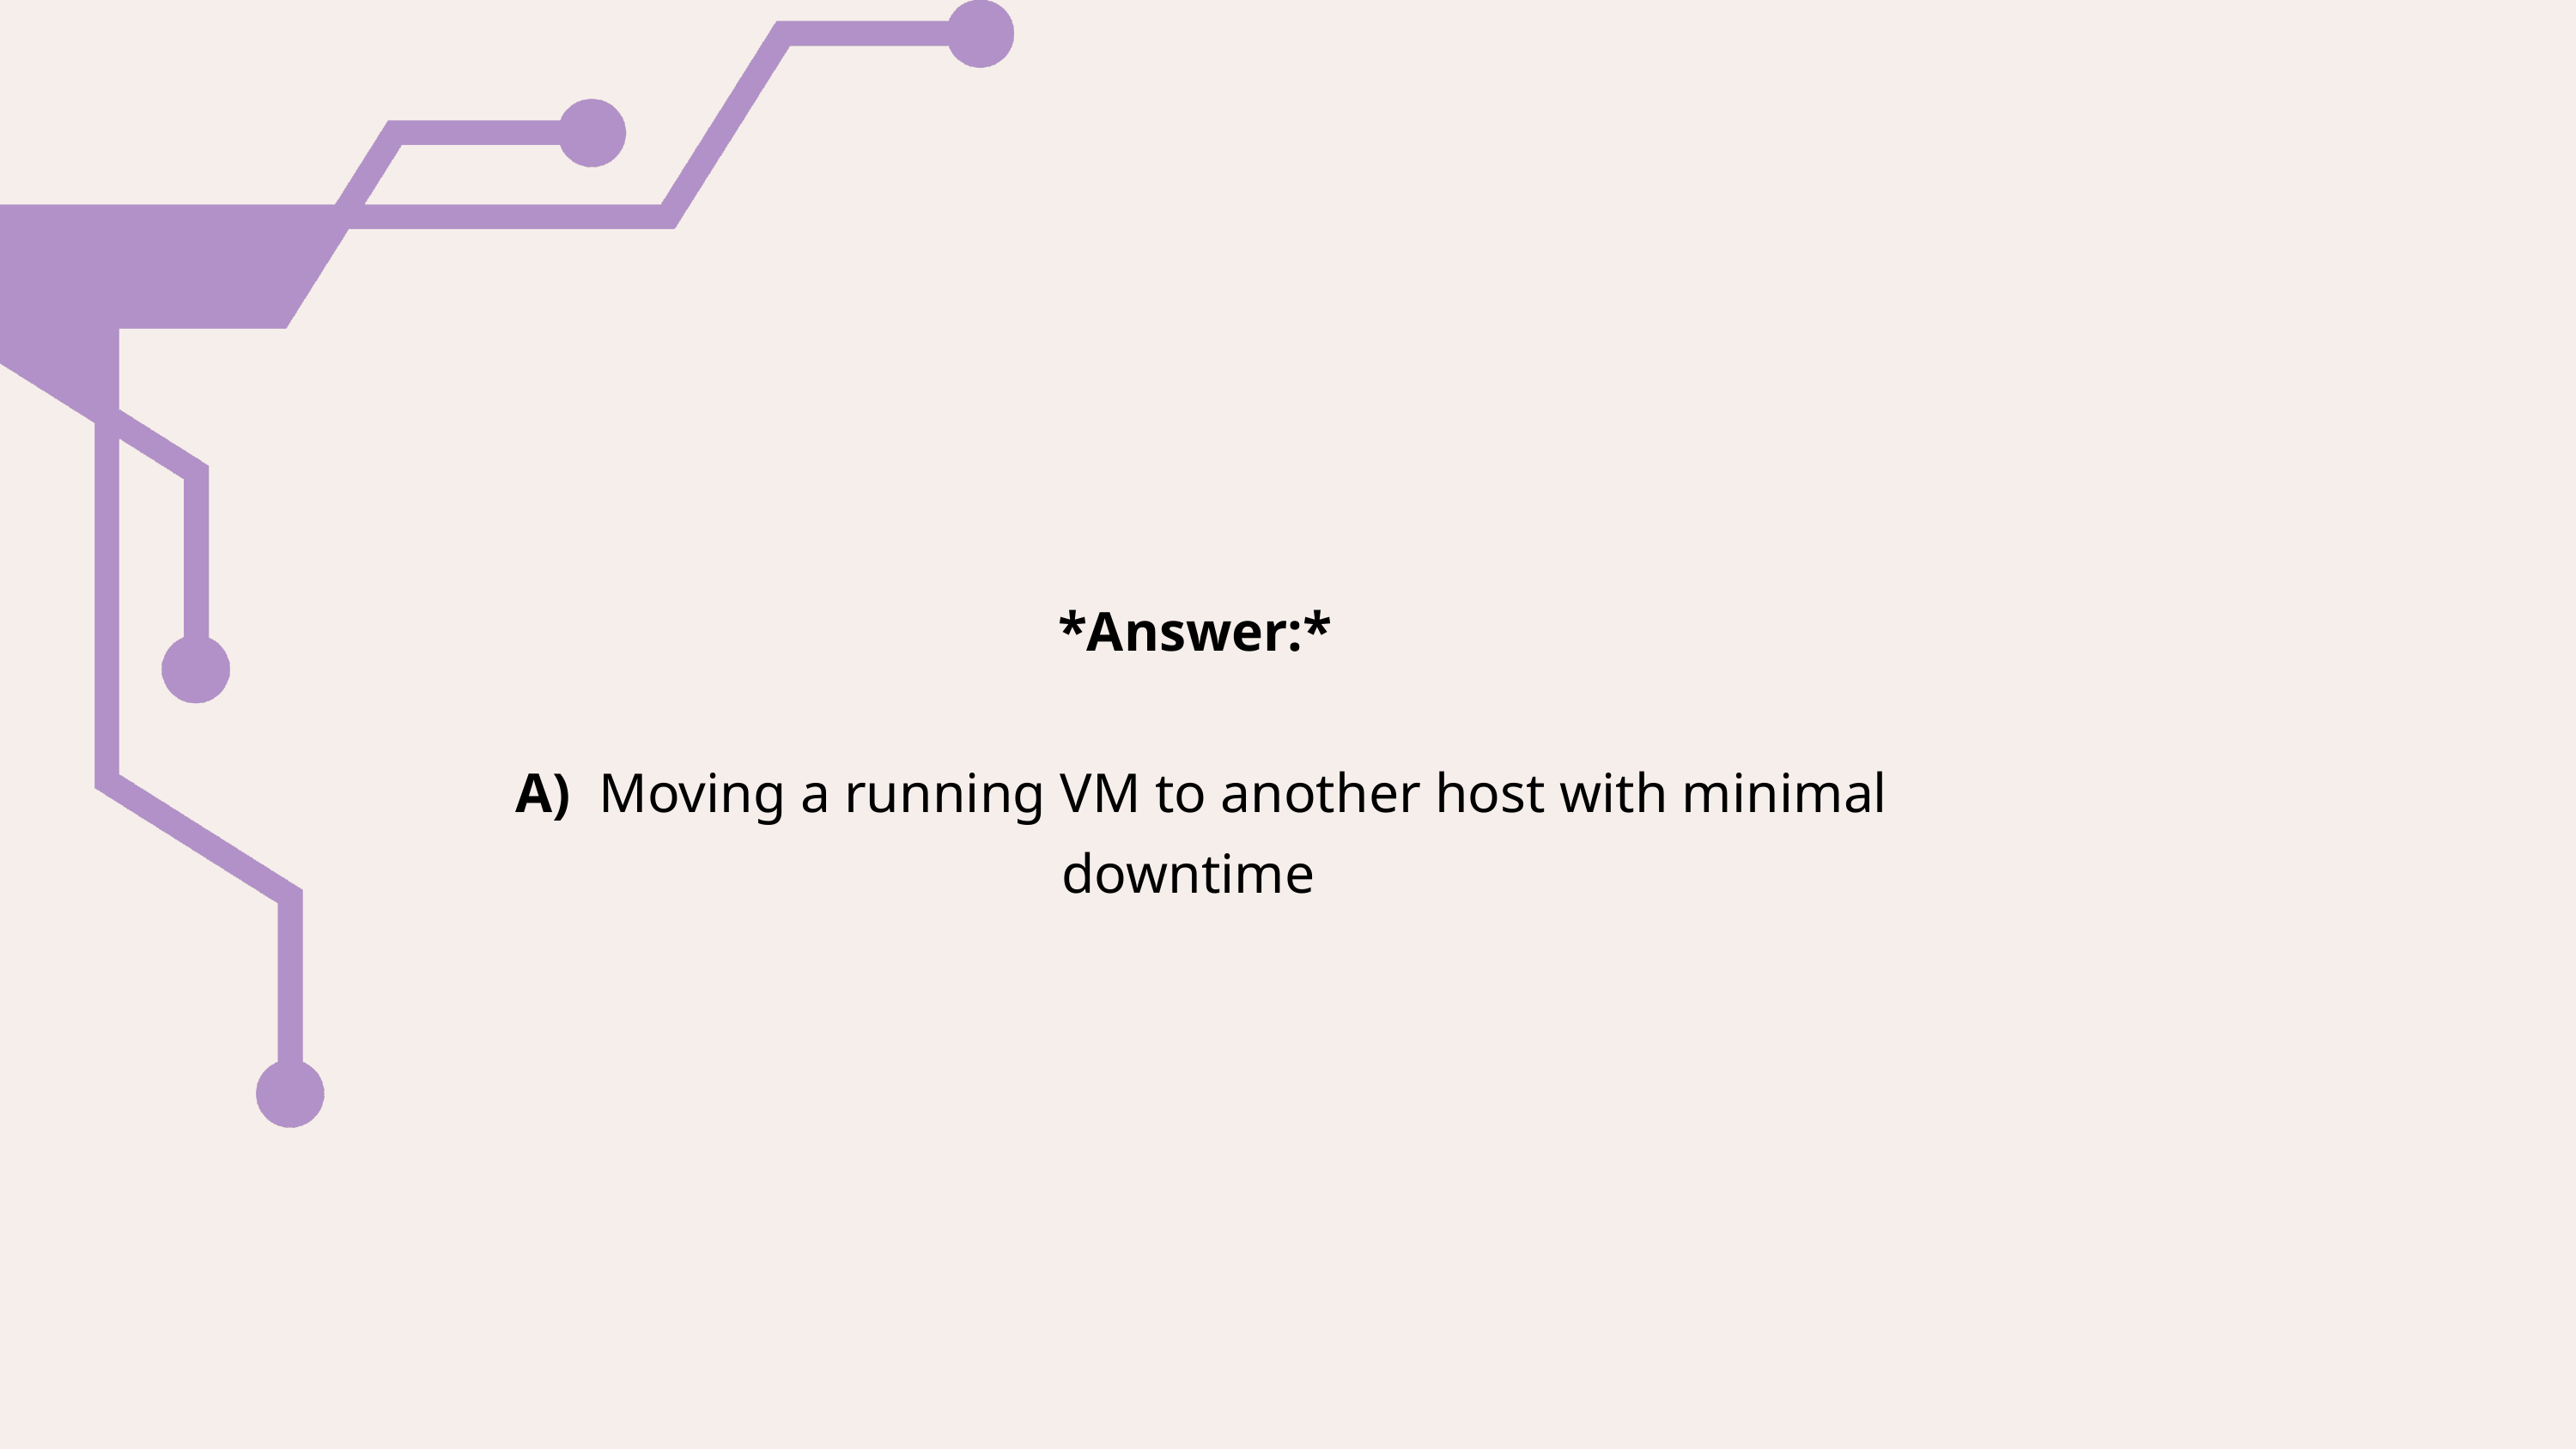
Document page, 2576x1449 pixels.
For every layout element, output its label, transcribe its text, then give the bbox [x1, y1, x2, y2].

text_box *Answer:* A) Moving a running VM to another host with minimal downtime [507, 581, 1898, 904]
text_box [0, 0, 1014, 1128]
